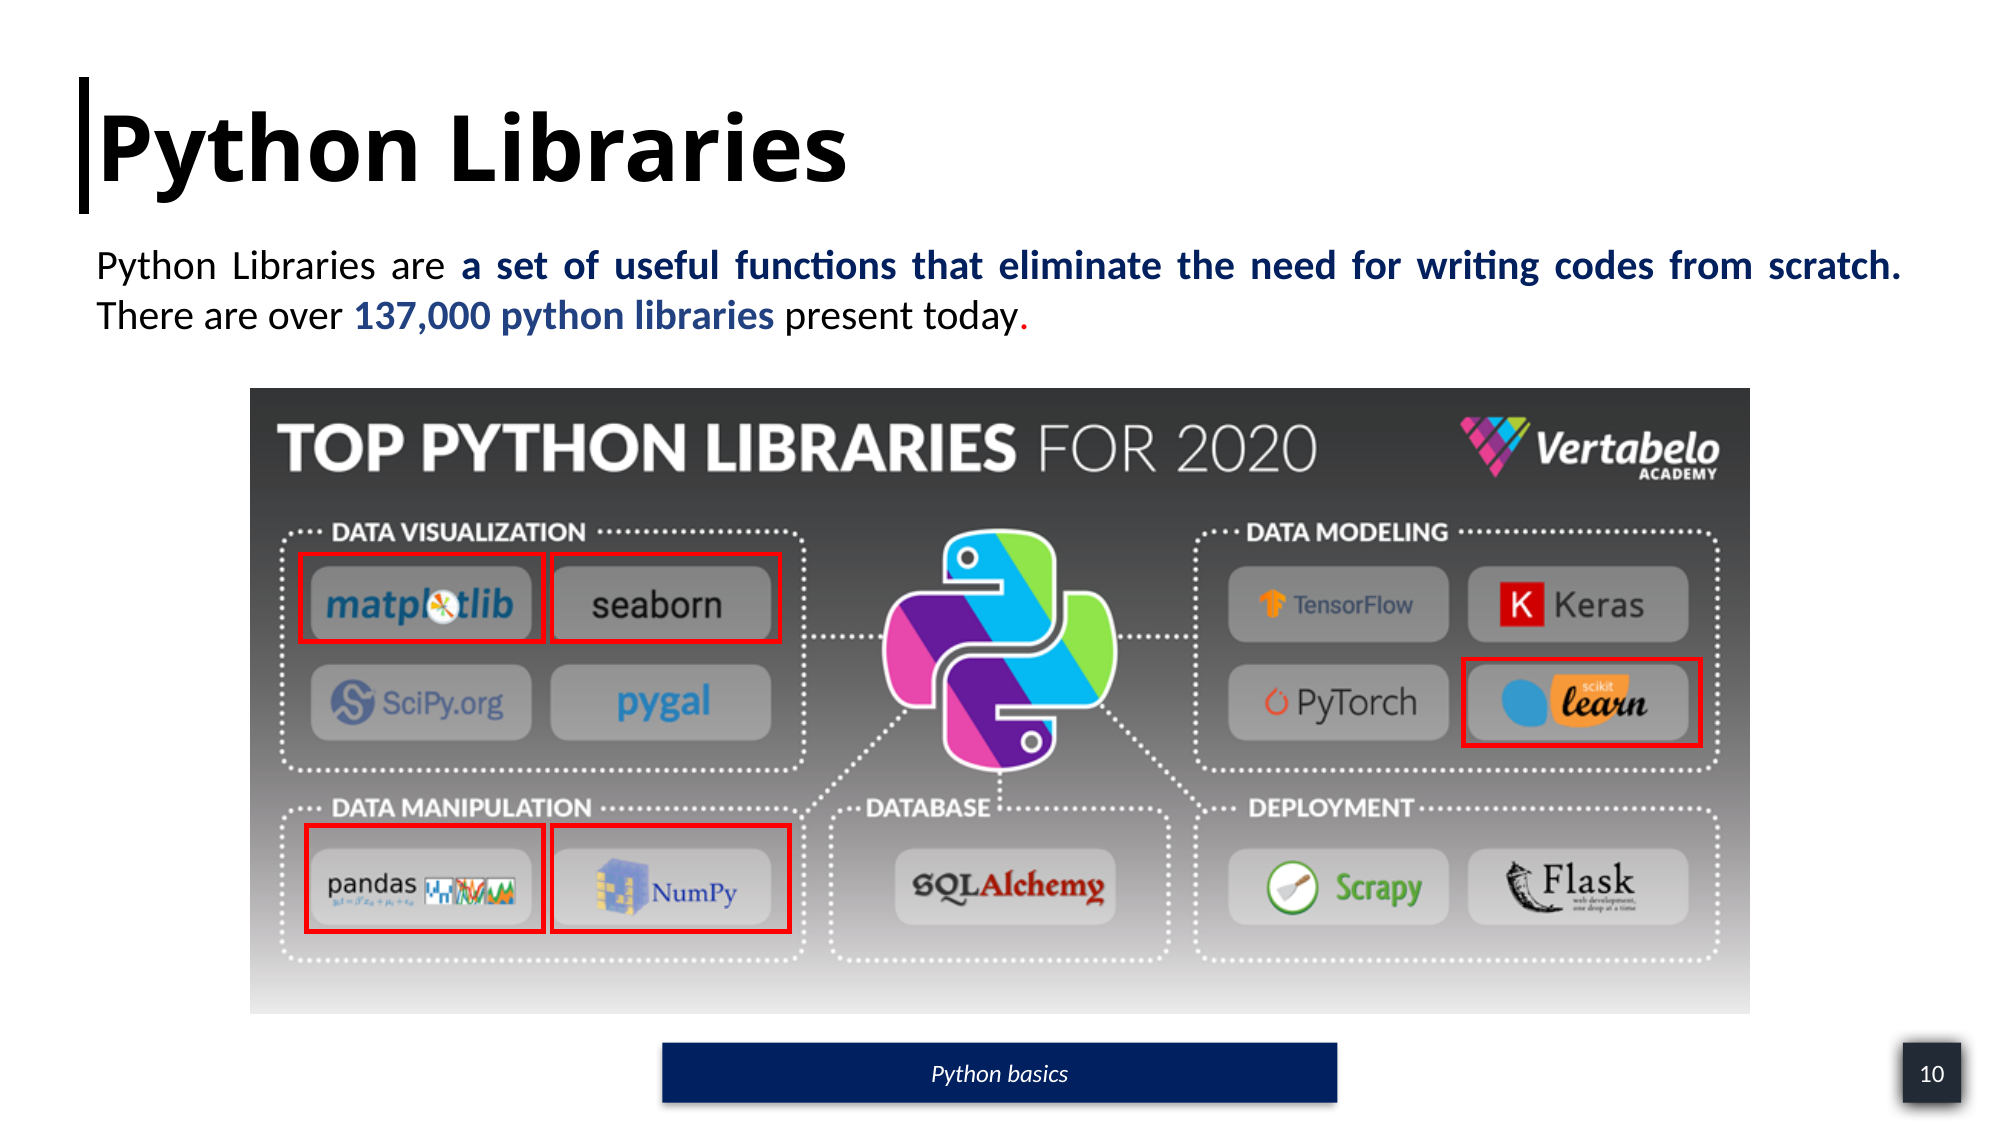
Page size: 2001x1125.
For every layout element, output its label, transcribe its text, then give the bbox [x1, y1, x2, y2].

text_box Python Libraries [81, 42, 1807, 230]
picture [250, 388, 1750, 1014]
slide_number 10 [1902, 1042, 1962, 1103]
footer Python basics [662, 1042, 1338, 1103]
text_box Python Libraries are a set of useful functions that eliminate the need for writing codes from scratch. There are over 137,000 python libraries present today. [81, 230, 1919, 345]
